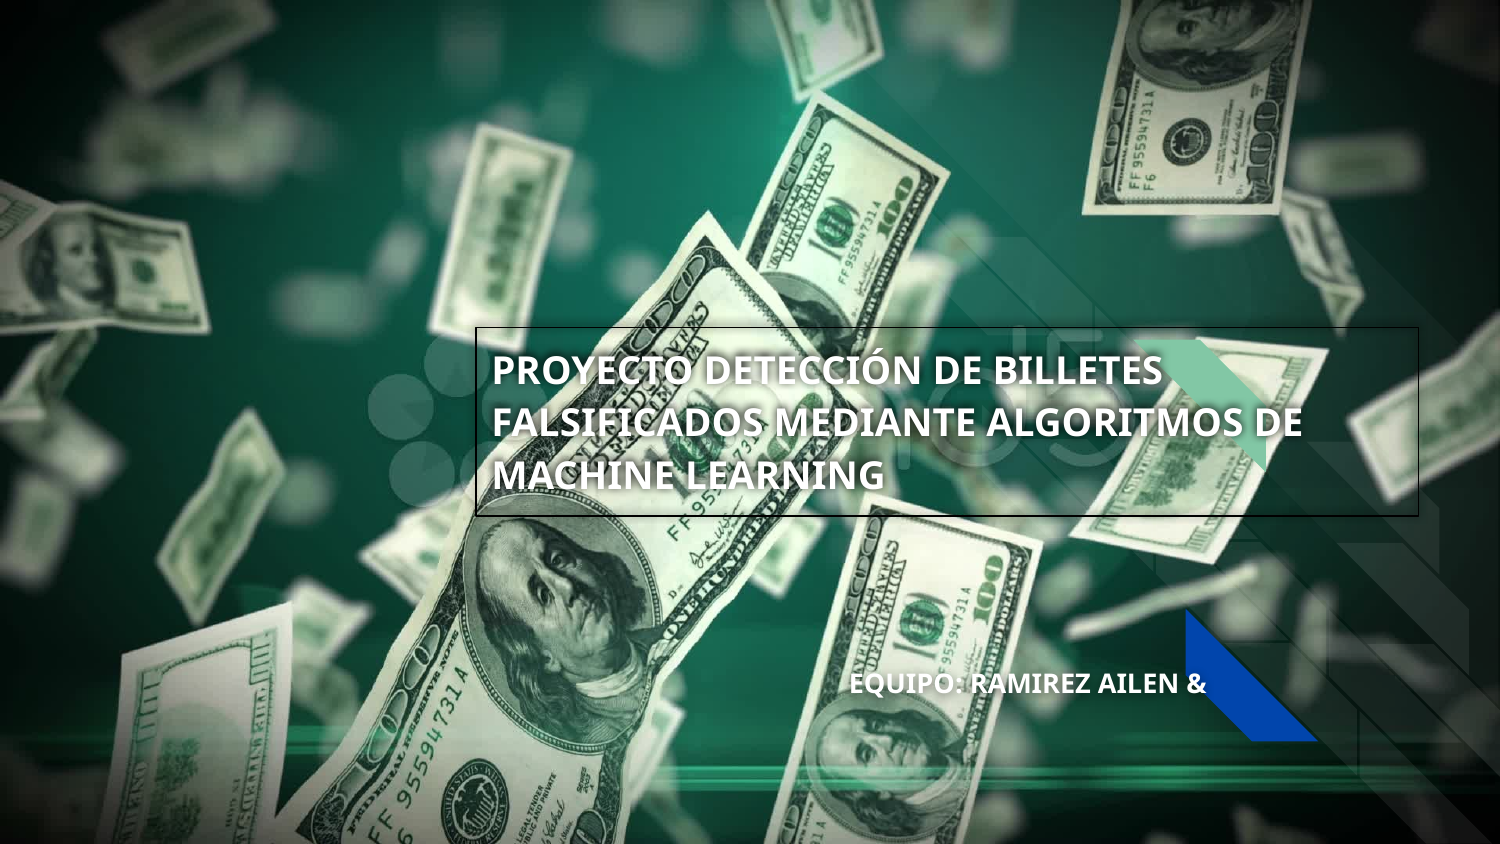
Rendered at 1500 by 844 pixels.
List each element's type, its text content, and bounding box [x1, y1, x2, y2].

title PROYECTO DETECCIÓN DE BILLETES FALSIFICADOS MEDIANTE ALGORITMOS DE MACHINE LEARNING [476, 327, 1419, 517]
subtitle EQUIPO: RAMIREZ AILEN & [833, 643, 1404, 727]
picture [0, 0, 1500, 844]
